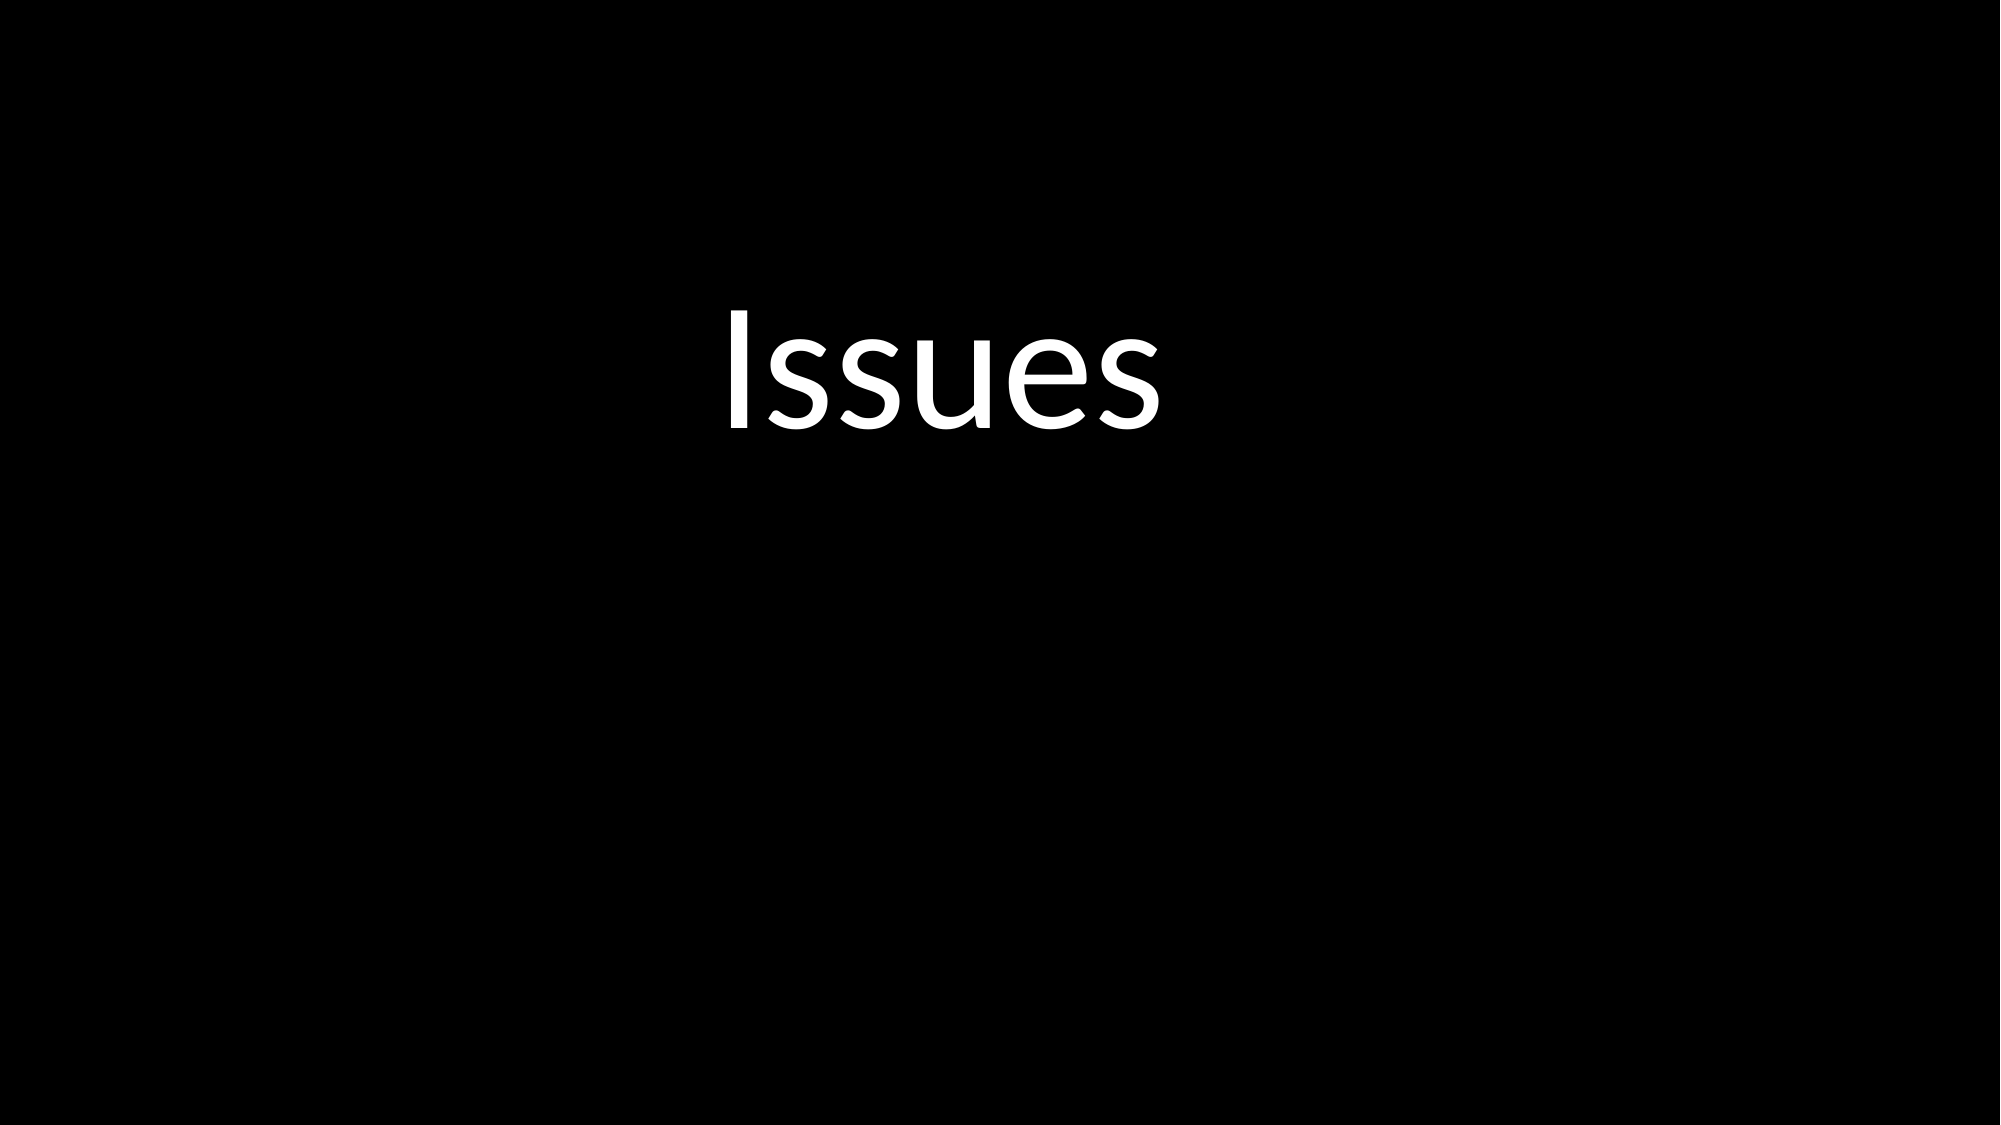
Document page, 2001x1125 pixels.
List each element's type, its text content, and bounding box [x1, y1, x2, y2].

text_box Issues [497, 237, 1385, 473]
